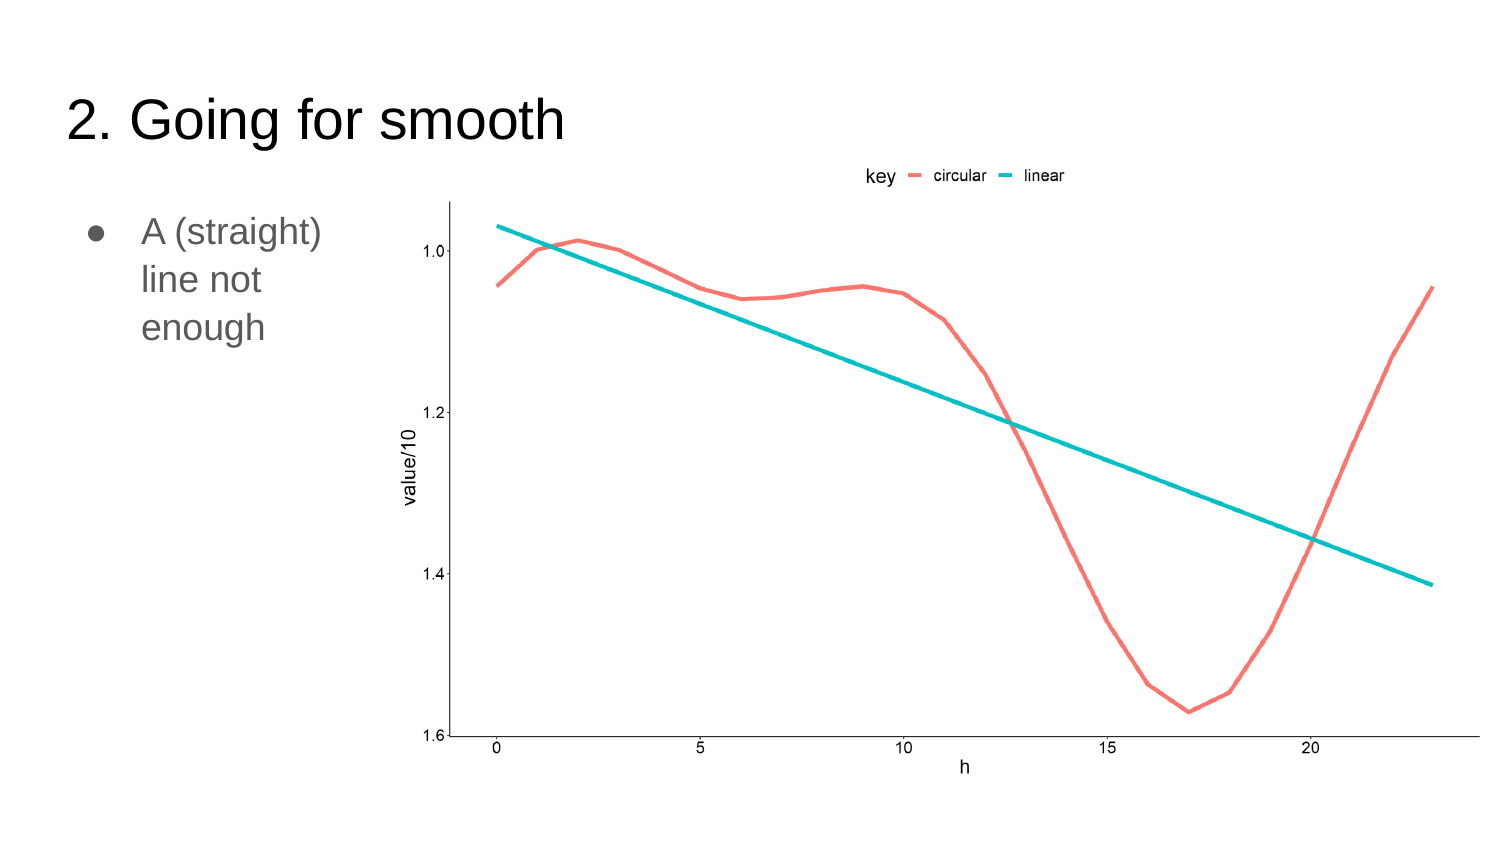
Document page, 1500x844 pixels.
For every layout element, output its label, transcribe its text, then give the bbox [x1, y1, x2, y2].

picture [394, 155, 1485, 784]
title 2. Going for smooth [51, 72, 1449, 167]
list A (straight) line not enough [51, 189, 374, 750]
